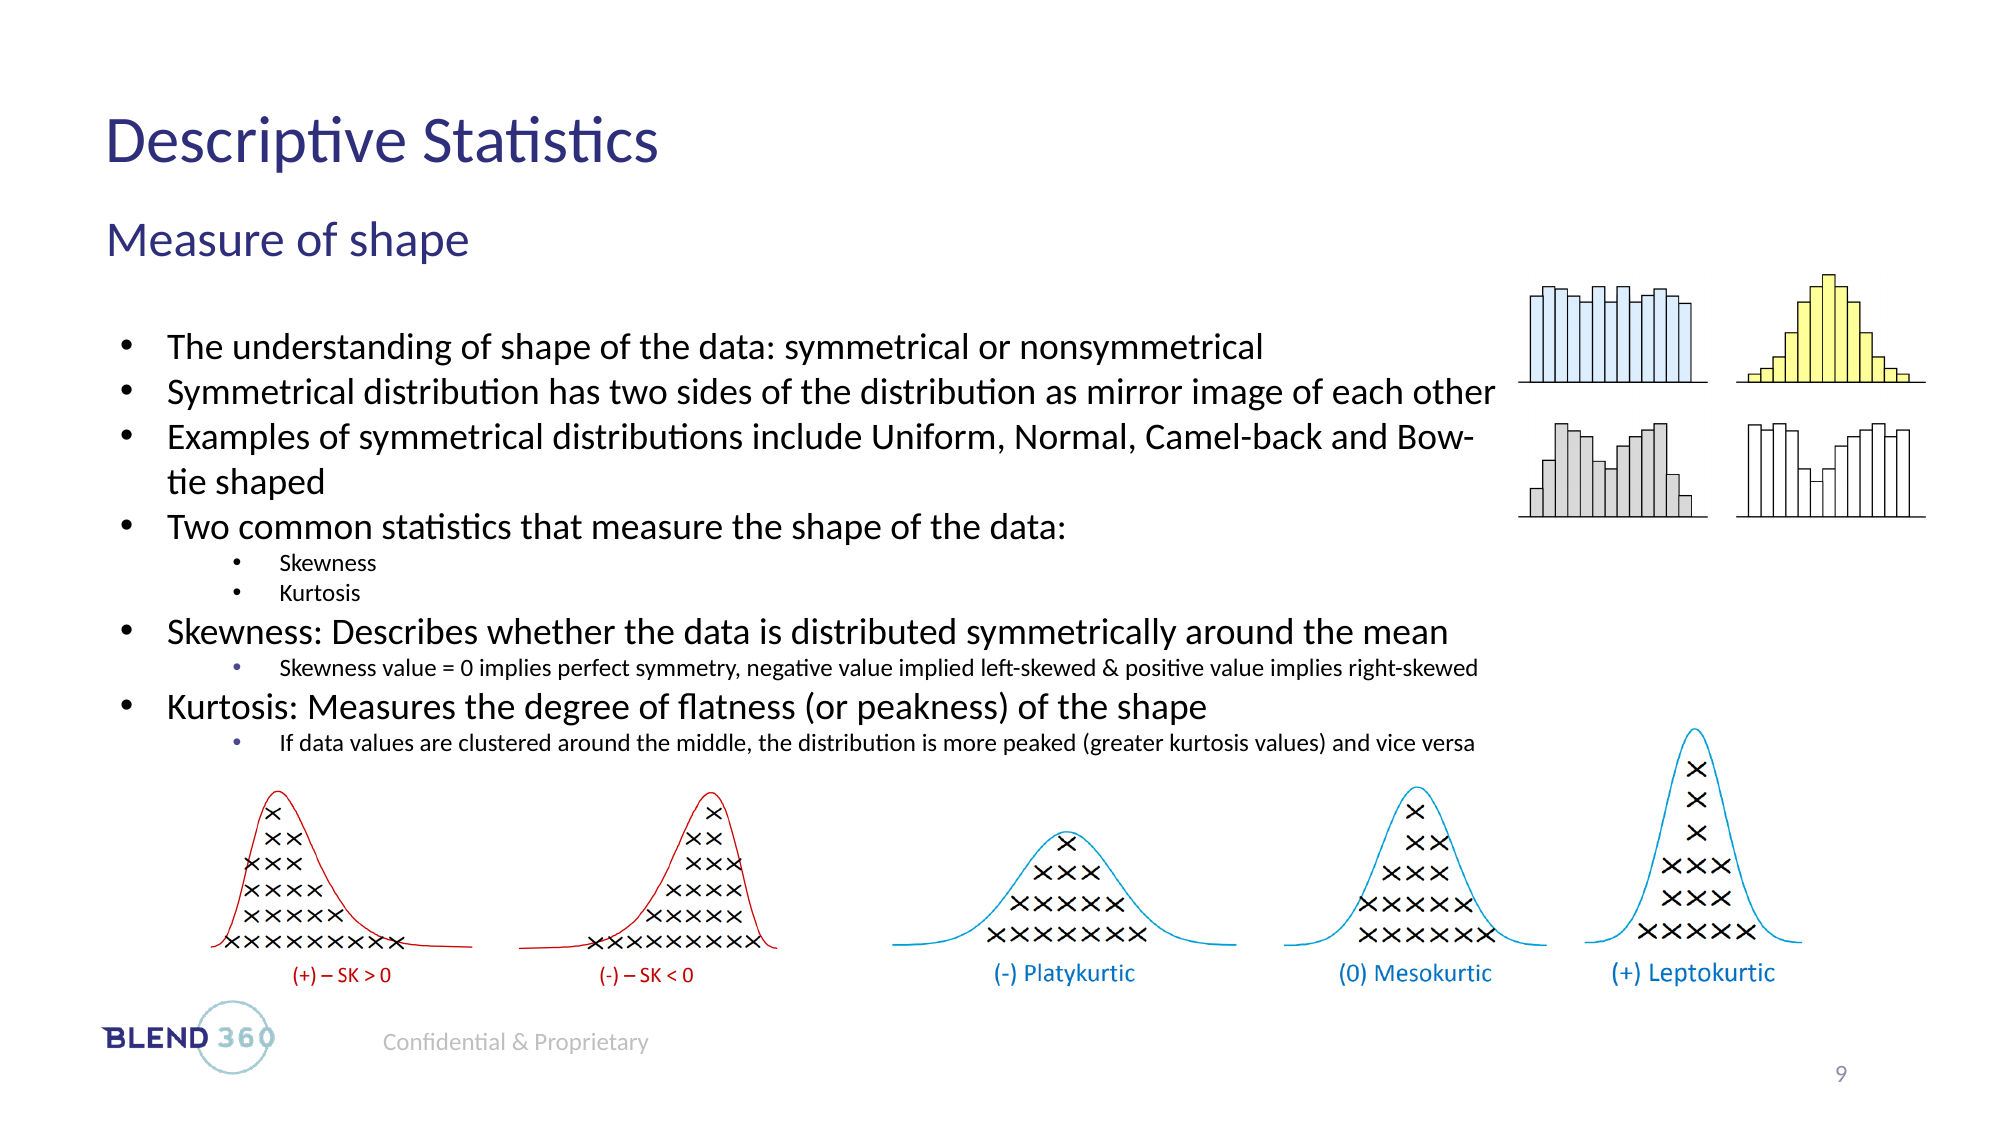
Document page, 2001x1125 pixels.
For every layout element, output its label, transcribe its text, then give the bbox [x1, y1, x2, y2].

picture [96, 773, 787, 1079]
text_box Measure of shape [105, 212, 1908, 322]
picture [880, 710, 1824, 995]
picture [1509, 267, 1933, 528]
list The understanding of shape of the data: symmetrical or nonsymmetrical Symmetrical distribution has two sides of the distribution as mirror image of each other Examples of symmetrical distributions include Uniform, Normal, Camel-back and Bow-tie shaped Two common statistics that measure the shape of the data: Skewness Kurtosis Skewness: Describes whether the data is distributed symmetrically around the mean Skewness value = 0 implies perfect symmetry, negative value implied left-skewed & positive value implies right-skewed Kurtosis: Measures the degree of flatness (or peakness) of the shape If data values are clustered around the middle, the distribution is more peaked (greater kurtosis values) and vice versa [105, 322, 1527, 956]
slide_number 9 [1412, 1042, 1863, 1103]
title Descriptive Statistics [105, 104, 1908, 212]
